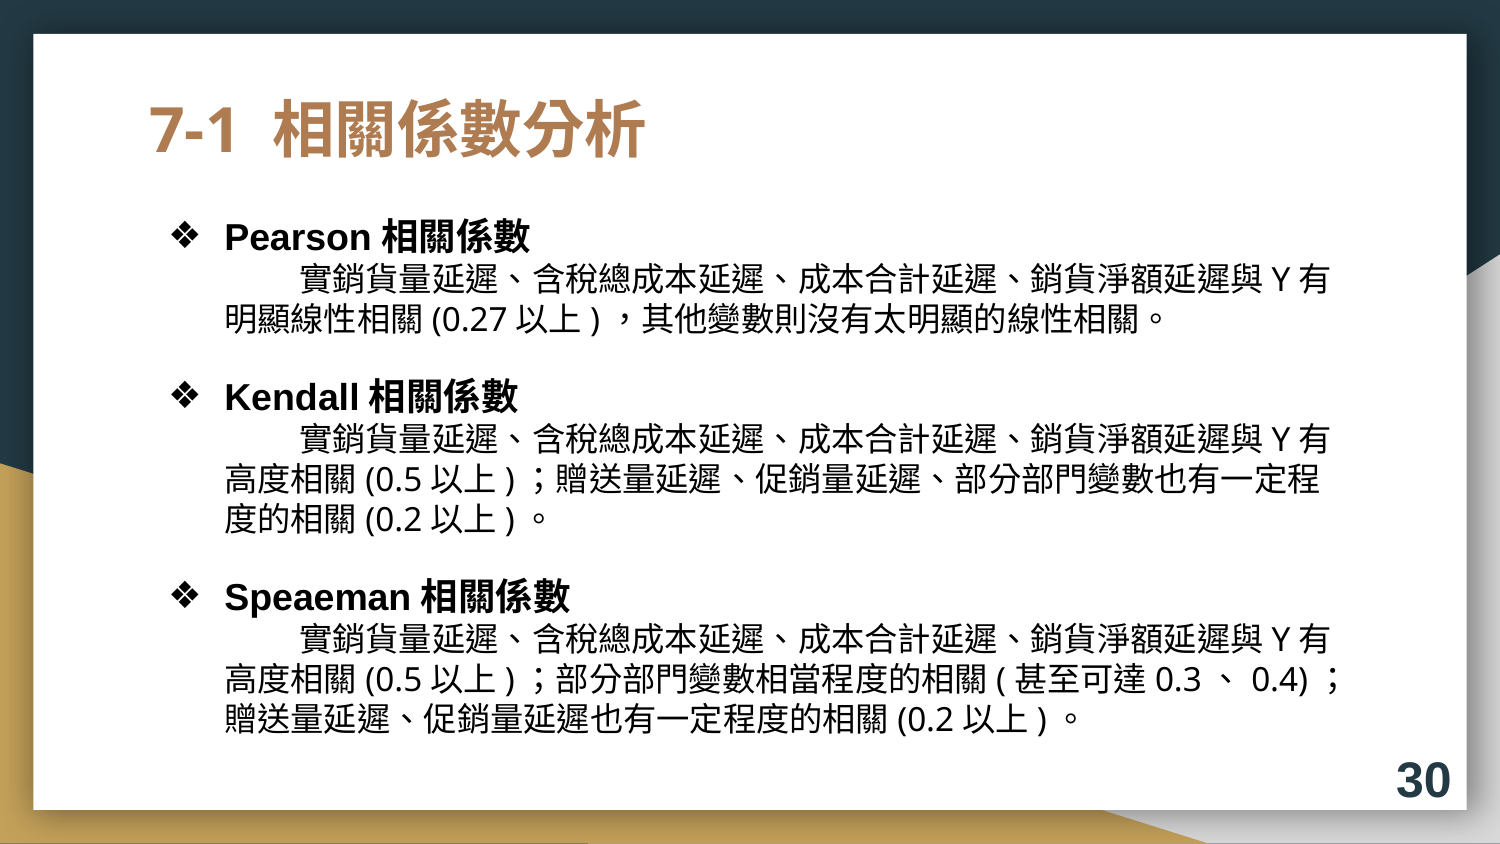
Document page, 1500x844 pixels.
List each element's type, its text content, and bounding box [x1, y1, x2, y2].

list Pearson相關係數 實銷貨量延遲、含稅總成本延遲、成本合計延遲、銷貨淨額延遲與Y有明顯線性相關(0.27以上)，其他變數則沒有太明顯的線性相關。 Kendall相關係數 實銷貨量延遲、含稅總成本延遲、成本合計延遲、銷貨淨額延遲與Y有高度相關(0.5以上)；贈送量延遲、促銷量延遲、部分部門變數也有一定程度的相關(0.2以上)。 Speaeman相關係數 實銷貨量延遲、含稅總成本延遲、成本合計延遲、銷貨淨額延遲與Y有高度相關(0.5以上)；部分部門變數相當程度的相關(甚至可達0.3、0.4)；贈送量延遲、促銷量延遲也有一定程度的相關(0.2以上)。 [134, 198, 1366, 746]
slide_number 30 [1343, 745, 1467, 810]
title 7-1 相關係數分析 [134, 74, 1366, 198]
